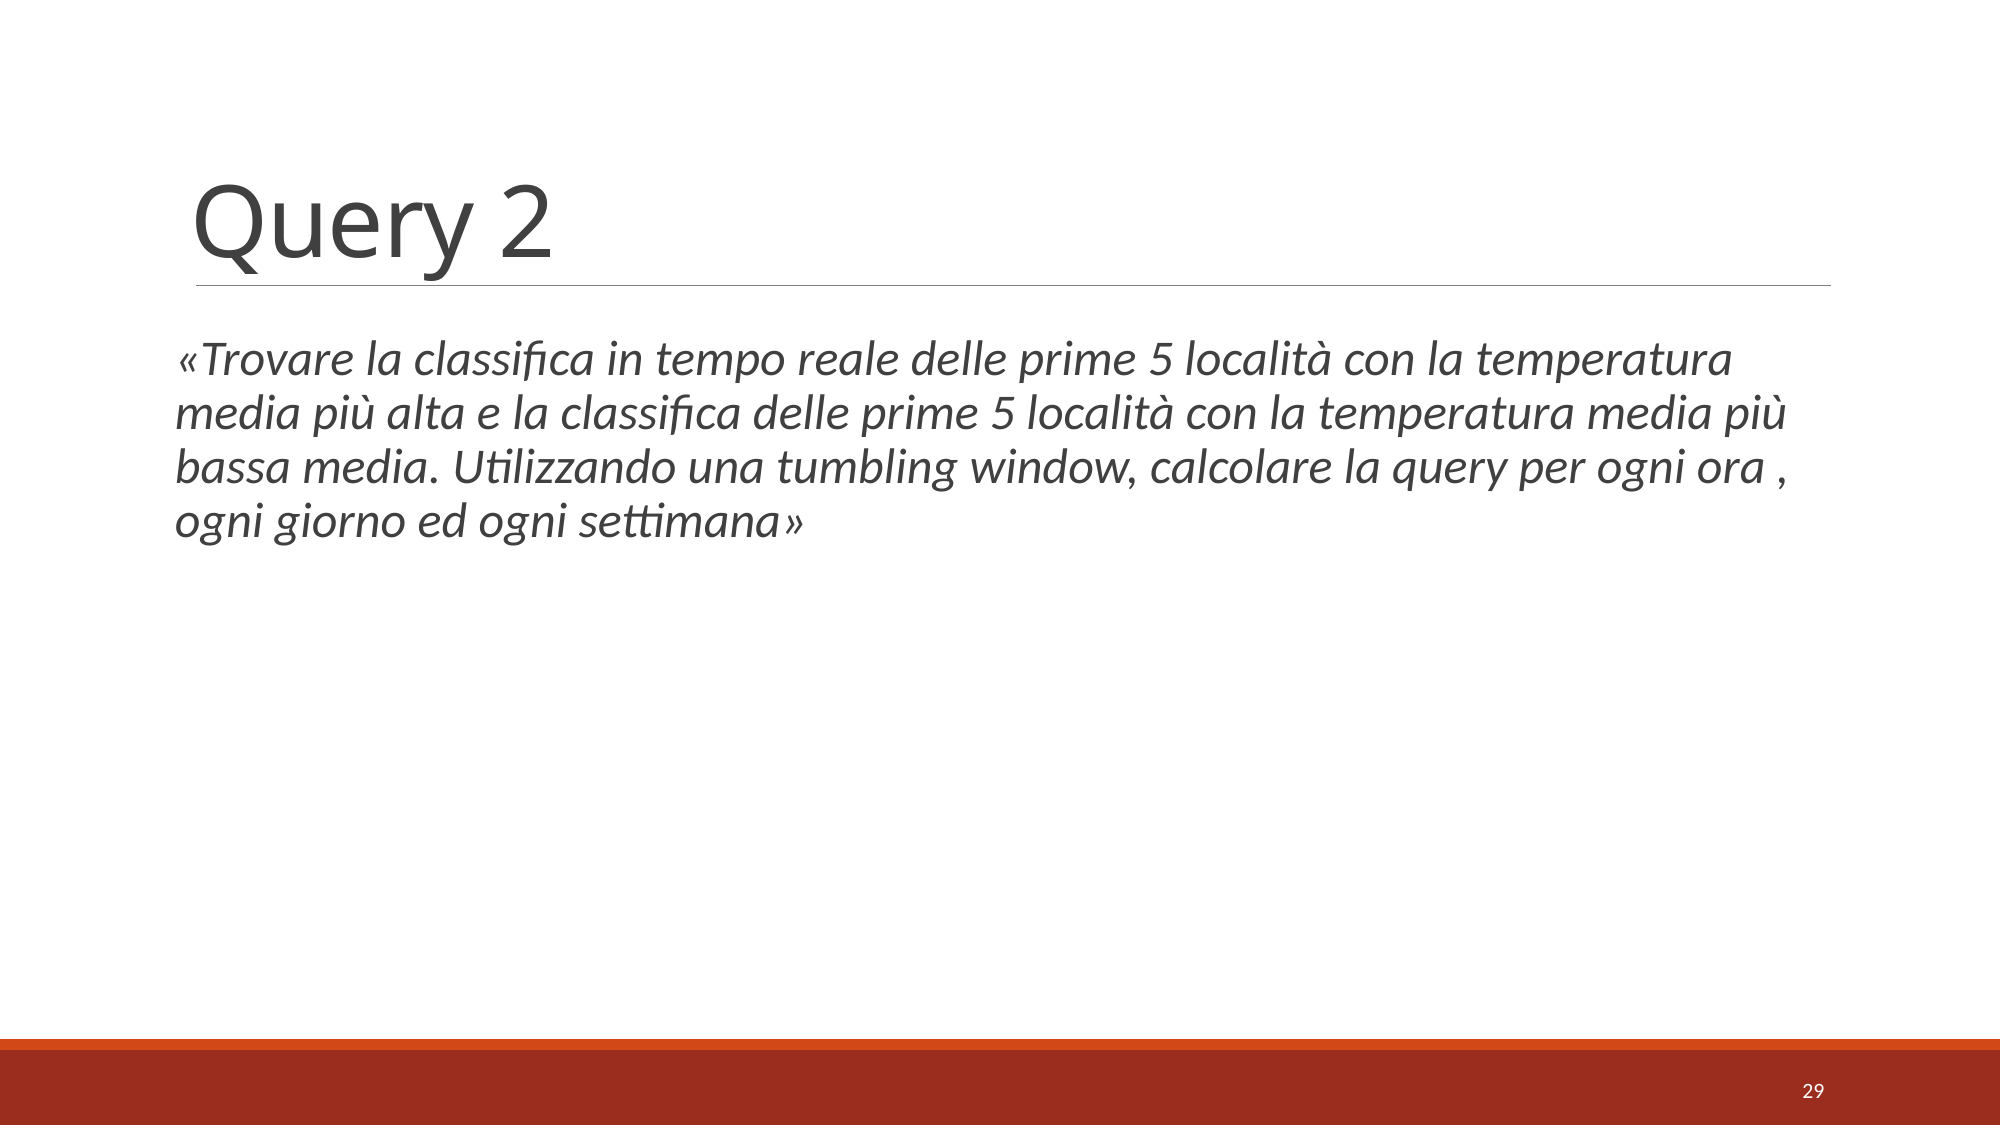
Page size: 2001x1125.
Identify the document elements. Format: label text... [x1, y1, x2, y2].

list «Trovare la classifica in tempo reale delle prime 5 località con la temperatura media più alta e la classifica delle prime 5 località con la temperatura media più bassa media. Utilizzando una tumbling window, calcolare la query per ogni ora , ogni giorno ed ogni settimana» [174, 324, 1825, 563]
slide_number 29 [1624, 1059, 1840, 1120]
title Query 2 [175, 47, 1826, 285]
